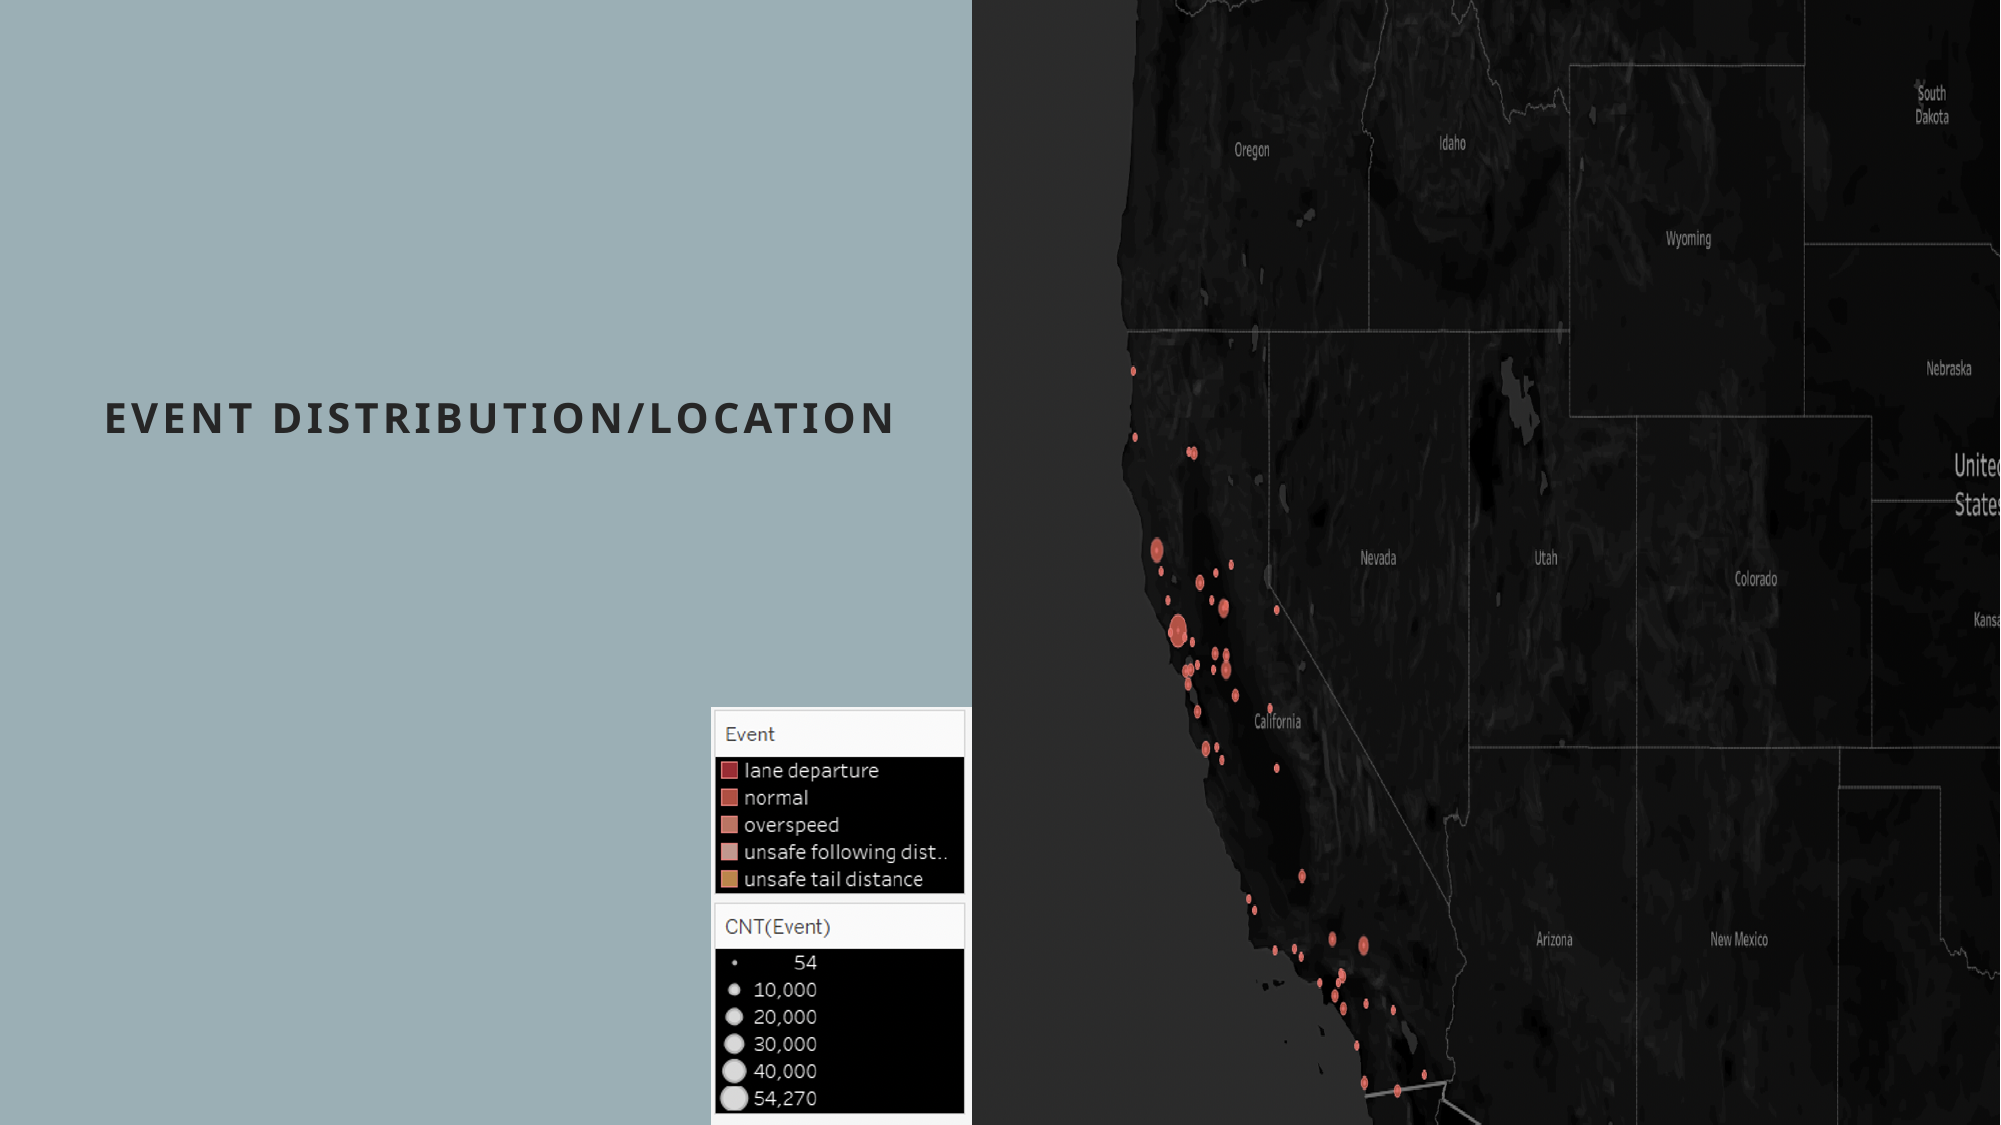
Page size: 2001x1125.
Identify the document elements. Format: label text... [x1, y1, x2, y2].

text_box Event distribution/Location [0, 257, 972, 579]
picture [711, 0, 2000, 1125]
